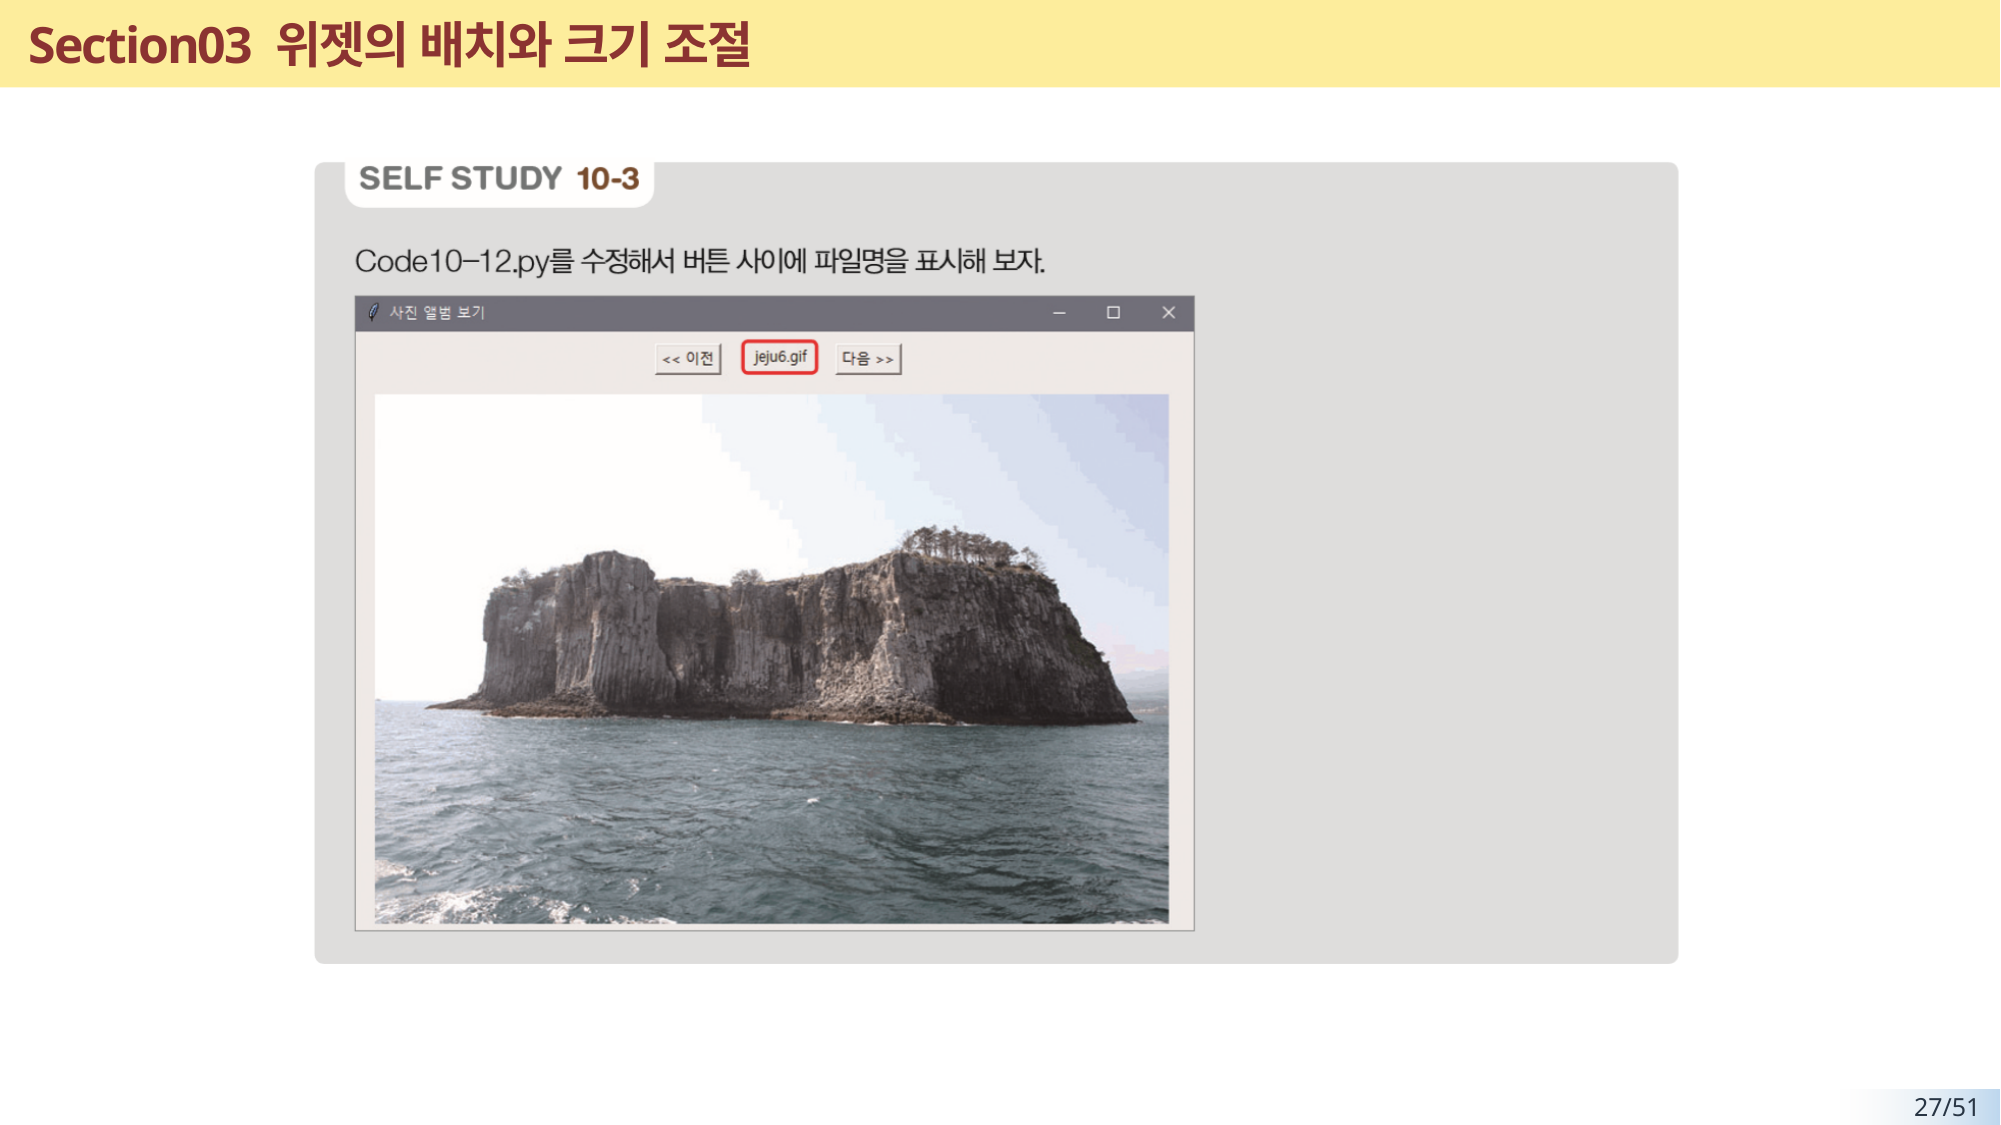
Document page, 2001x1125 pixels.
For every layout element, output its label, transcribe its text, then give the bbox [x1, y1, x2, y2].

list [313, 156, 1680, 964]
title Section03 위젯의 배치와 크기 조절 [13, 8, 1717, 87]
